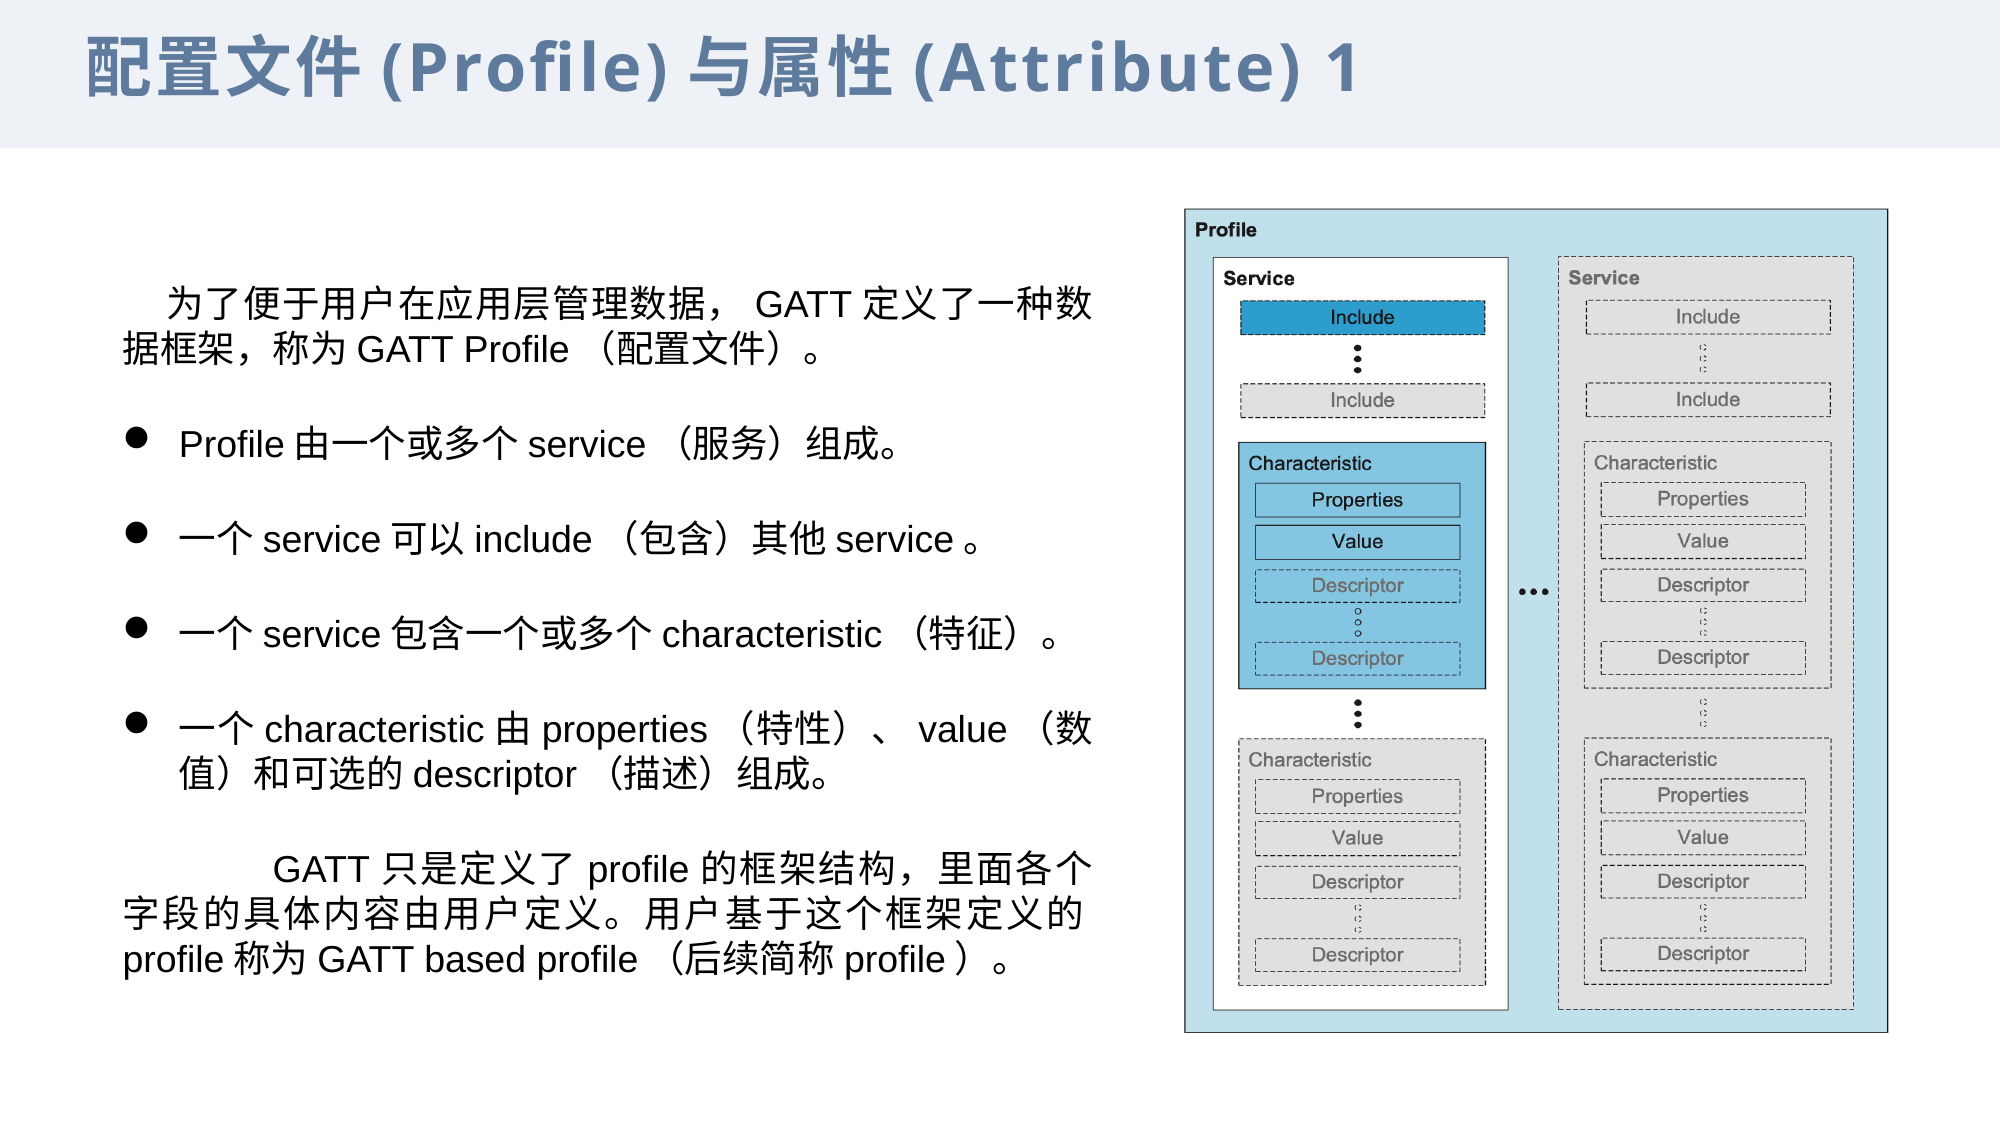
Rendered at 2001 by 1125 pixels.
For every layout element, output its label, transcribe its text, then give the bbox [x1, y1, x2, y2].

text_box 配置文件(Profile)与属性(Attribute) 1 [75, 14, 1925, 115]
text_box 为了便于用户在应用层管理数据，GATT定义了一种数据框架，称为GATT Profile（配置文件）。 Profile由一个或多个service（服务）组成。 一个service可以include（包含）其他service。 一个service包含一个或多个characteristic（特征）。 一个characteristic由properties（特性）、value（数值）和可选的descriptor（描述）组成。 GATT只是定义了profile的框架结构，里面各个字段的具体内容由用户定义。用户基于这个框架定义的profile称为GATT based profile（后续简称profile）。 [107, 272, 1108, 988]
picture [1179, 201, 1893, 1038]
text_box [0, 0, 2000, 149]
